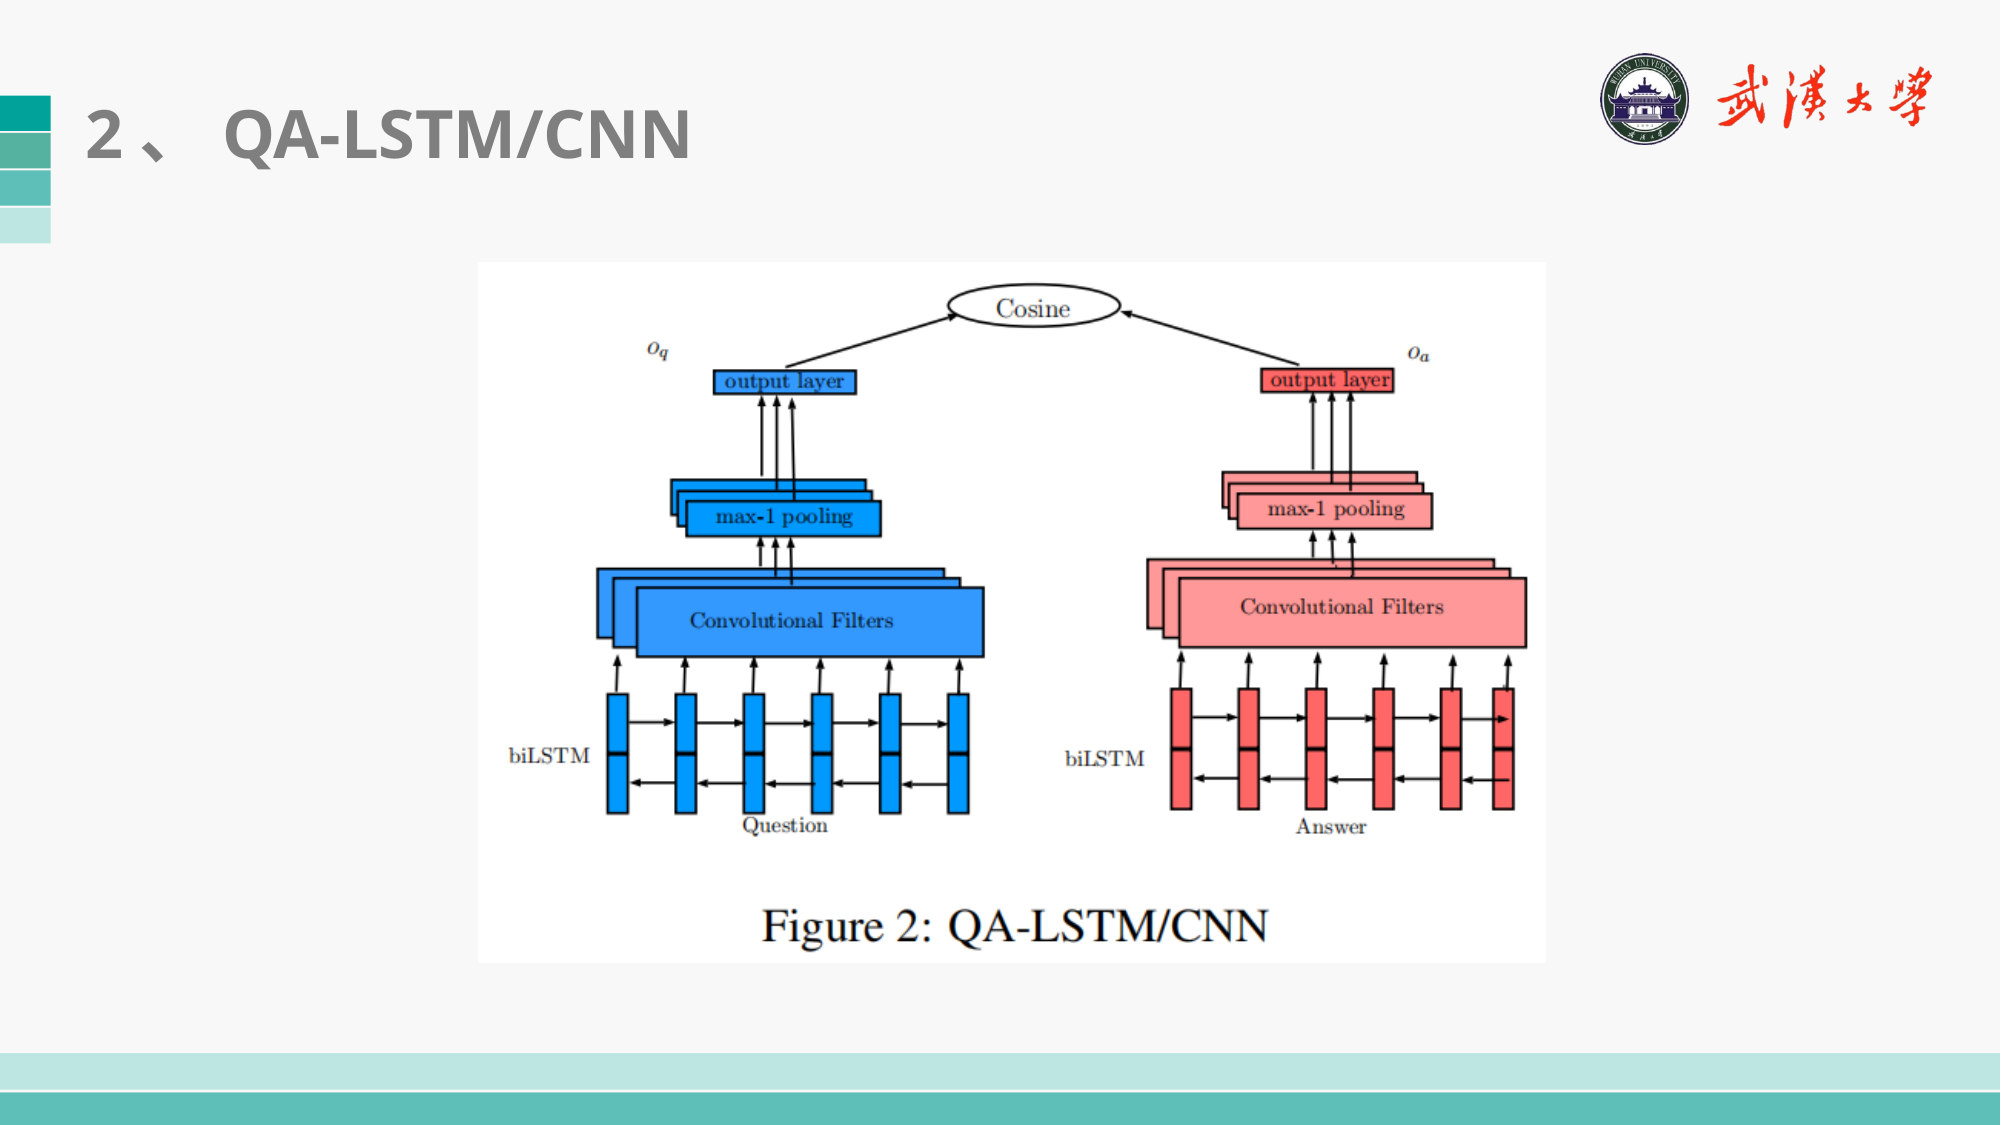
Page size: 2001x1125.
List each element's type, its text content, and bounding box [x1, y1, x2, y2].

picture [1600, 53, 1689, 145]
picture [1711, 58, 1932, 137]
slide_number [1334, 1042, 1872, 1103]
title 2、QA-LSTM/CNN [68, 91, 1546, 172]
picture [478, 262, 1546, 963]
